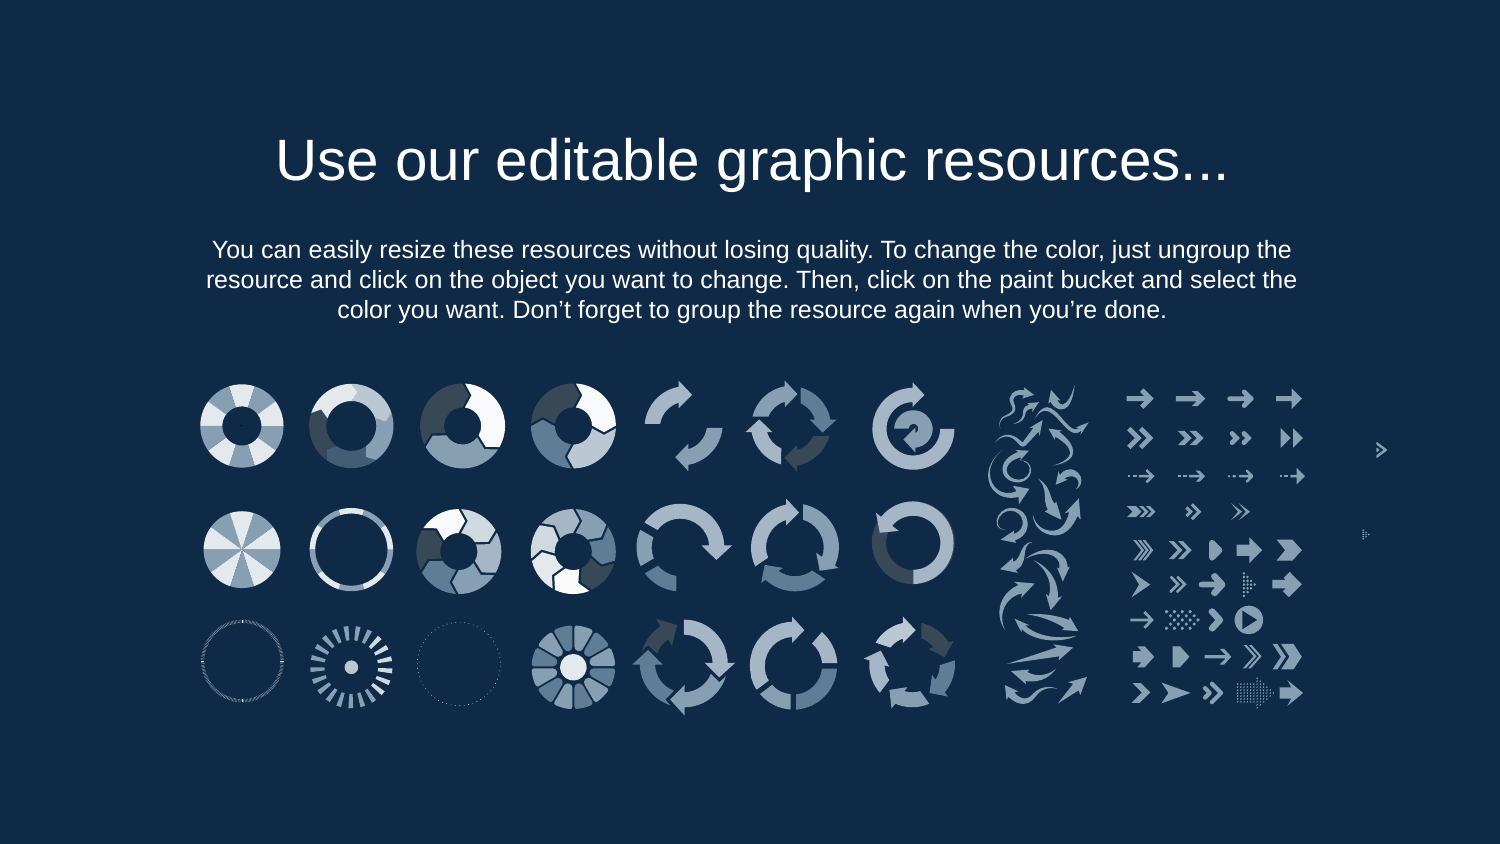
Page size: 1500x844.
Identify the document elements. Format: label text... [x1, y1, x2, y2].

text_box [310, 625, 393, 709]
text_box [1126, 426, 1154, 450]
text_box [1012, 402, 1040, 425]
text_box [1175, 391, 1206, 407]
text_box [1198, 572, 1226, 597]
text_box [1279, 467, 1306, 485]
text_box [1272, 643, 1303, 670]
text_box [1185, 503, 1202, 521]
text_box [999, 581, 1035, 630]
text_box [1242, 644, 1262, 669]
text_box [410, 383, 508, 469]
text_box [1276, 539, 1302, 561]
text_box [1057, 677, 1088, 704]
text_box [416, 621, 501, 707]
text_box [999, 387, 1035, 429]
text_box [1276, 388, 1302, 409]
text_box [1004, 685, 1058, 704]
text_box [305, 383, 398, 469]
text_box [1177, 430, 1204, 446]
text_box [1172, 646, 1190, 668]
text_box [1164, 609, 1200, 631]
text_box [1204, 648, 1232, 665]
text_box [1201, 681, 1224, 705]
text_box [863, 616, 956, 709]
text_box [1127, 468, 1155, 484]
text_box [1126, 388, 1154, 409]
text_box [1014, 618, 1077, 641]
text_box [1132, 646, 1155, 668]
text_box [1227, 469, 1254, 483]
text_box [1126, 505, 1156, 518]
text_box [1133, 539, 1154, 561]
text_box [1048, 428, 1074, 466]
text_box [1230, 503, 1251, 521]
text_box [1236, 676, 1275, 709]
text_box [744, 616, 838, 710]
text_box [1037, 478, 1062, 520]
text_box [1055, 469, 1082, 490]
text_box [1375, 441, 1388, 459]
text_box [1208, 608, 1224, 632]
text_box [1048, 385, 1075, 410]
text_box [1280, 427, 1304, 449]
text_box [988, 450, 1030, 505]
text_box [203, 510, 281, 589]
text_box [1033, 560, 1063, 611]
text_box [742, 498, 840, 592]
text_box You can easily resize these resources without losing quality. To change the color, just ungroup the resource and click on the object you want to change. Then, click on the paint bucket and select the color you want. Don’t forget to group the resource again when you’re done. [175, 239, 1332, 319]
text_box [644, 380, 723, 472]
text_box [1168, 575, 1187, 594]
text_box [1209, 539, 1223, 561]
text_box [531, 625, 616, 710]
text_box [857, 501, 956, 585]
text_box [1228, 430, 1252, 446]
text_box [1280, 680, 1304, 706]
text_box [1007, 644, 1074, 664]
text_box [309, 507, 394, 592]
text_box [200, 619, 285, 703]
text_box [1027, 614, 1079, 632]
text_box [1032, 498, 1081, 536]
text_box [1236, 537, 1263, 564]
text_box [1272, 571, 1302, 598]
text_box [1130, 611, 1154, 629]
text_box [1000, 542, 1033, 573]
text_box [1234, 606, 1264, 635]
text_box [1178, 470, 1206, 482]
text_box [1227, 389, 1254, 409]
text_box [745, 380, 837, 472]
text_box [1034, 407, 1089, 436]
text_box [414, 508, 504, 595]
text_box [1242, 571, 1257, 598]
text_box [631, 618, 736, 716]
text_box [1131, 571, 1151, 598]
text_box [994, 420, 1043, 447]
text_box Use our editable graphic resources... [175, 107, 1332, 187]
text_box [996, 507, 1028, 543]
text_box [1010, 668, 1056, 685]
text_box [634, 503, 733, 592]
text_box [1002, 450, 1032, 483]
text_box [200, 384, 284, 468]
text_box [1168, 540, 1192, 560]
text_box [1131, 683, 1151, 703]
text_box [1161, 682, 1191, 704]
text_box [530, 383, 617, 469]
text_box [1025, 549, 1070, 582]
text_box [1361, 529, 1370, 540]
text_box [858, 381, 955, 470]
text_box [529, 508, 618, 595]
